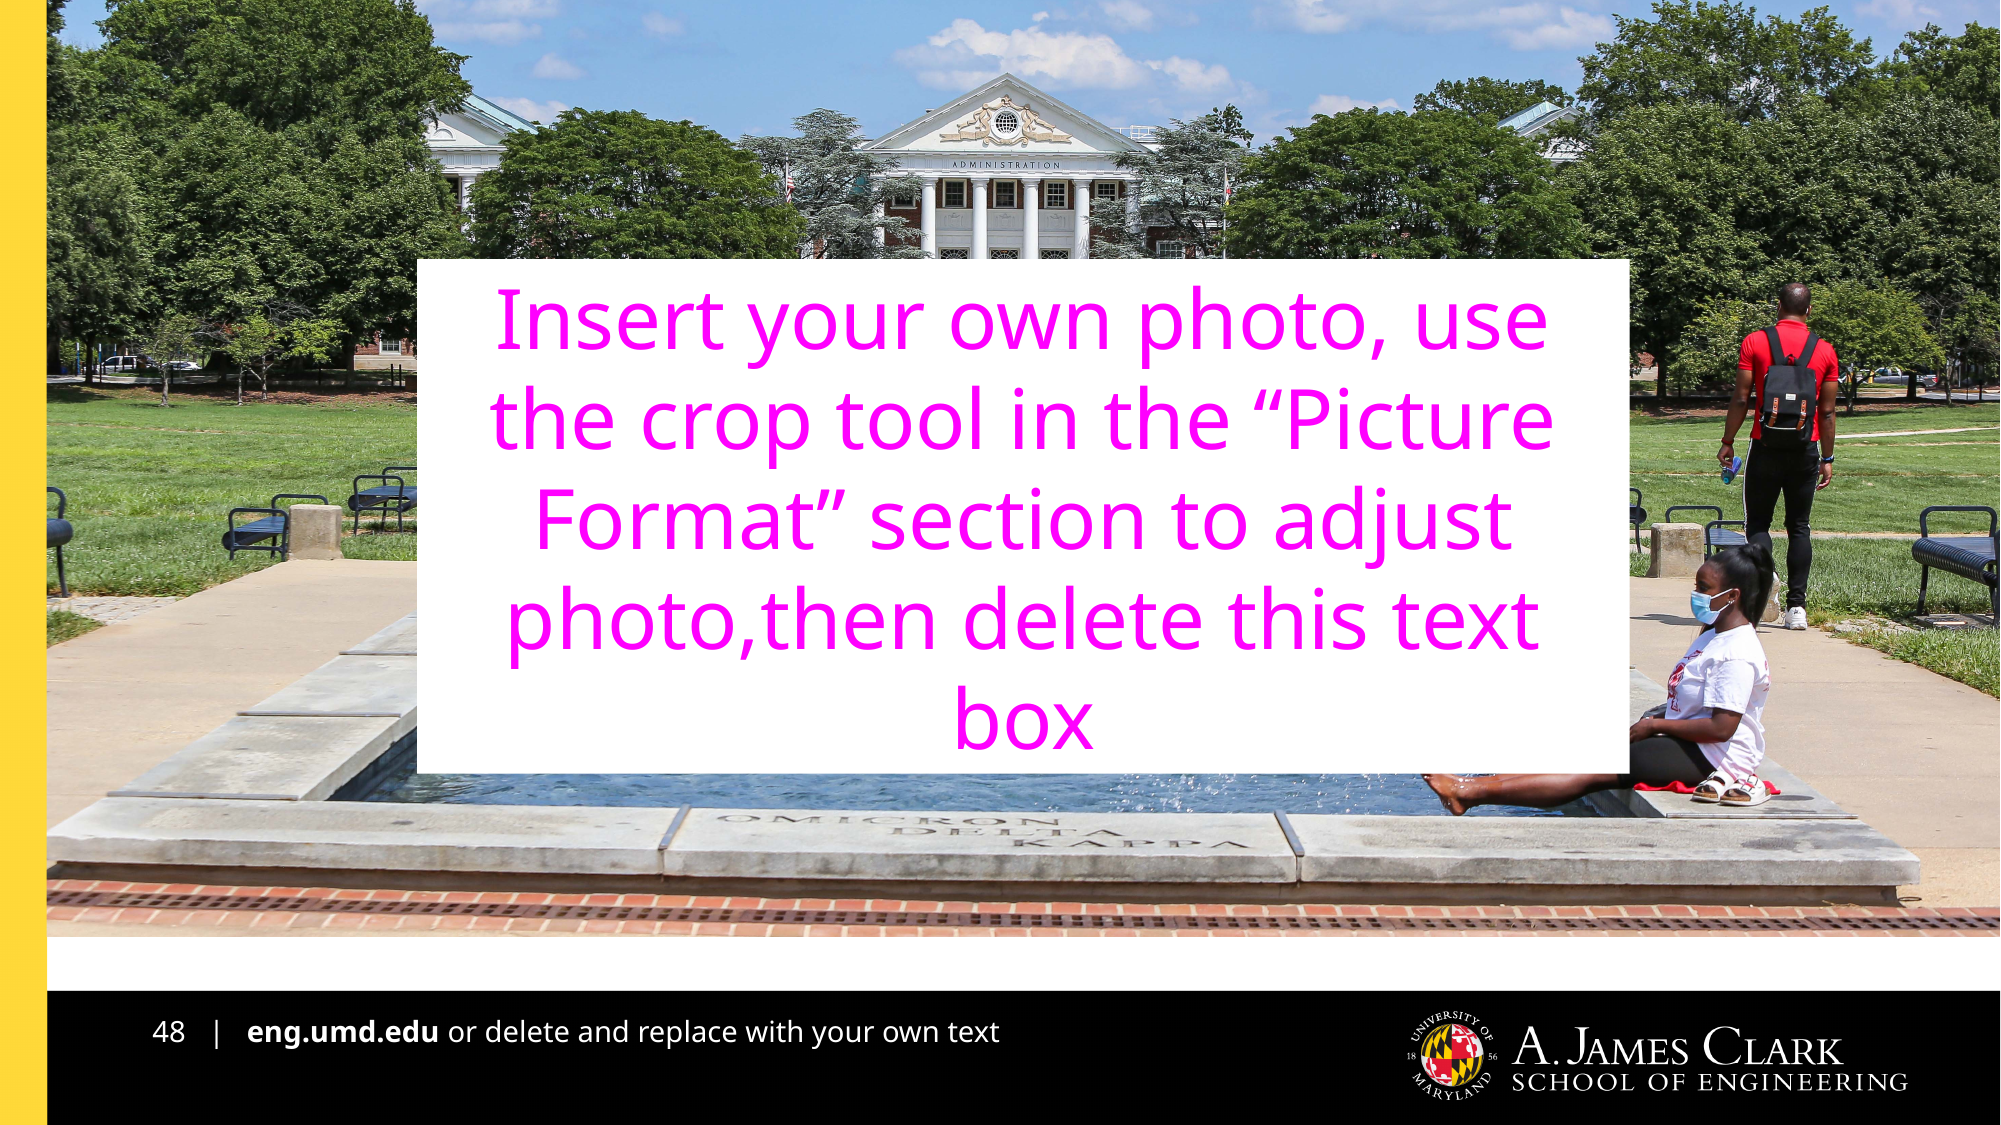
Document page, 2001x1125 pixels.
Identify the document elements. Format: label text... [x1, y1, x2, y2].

picture [0, 0, 2001, 1125]
footer 48 | eng.umd.edu or delete and replace with your own text [137, 1002, 1338, 1063]
